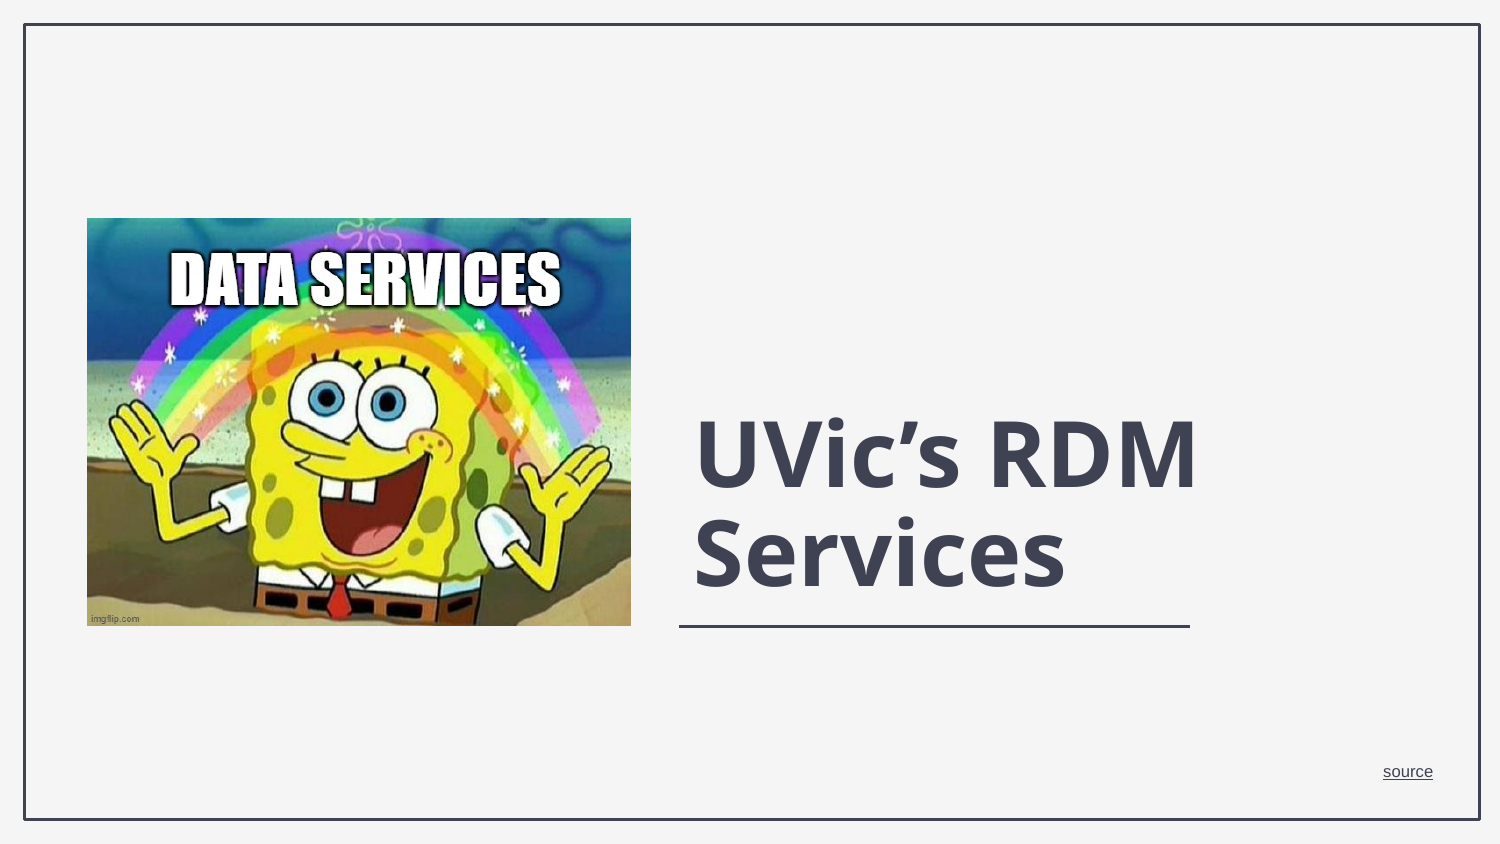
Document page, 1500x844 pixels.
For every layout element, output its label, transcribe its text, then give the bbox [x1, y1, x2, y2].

picture [87, 218, 631, 626]
text_box source [1368, 746, 1481, 798]
title UVic’s RDM Services [678, 393, 1349, 710]
